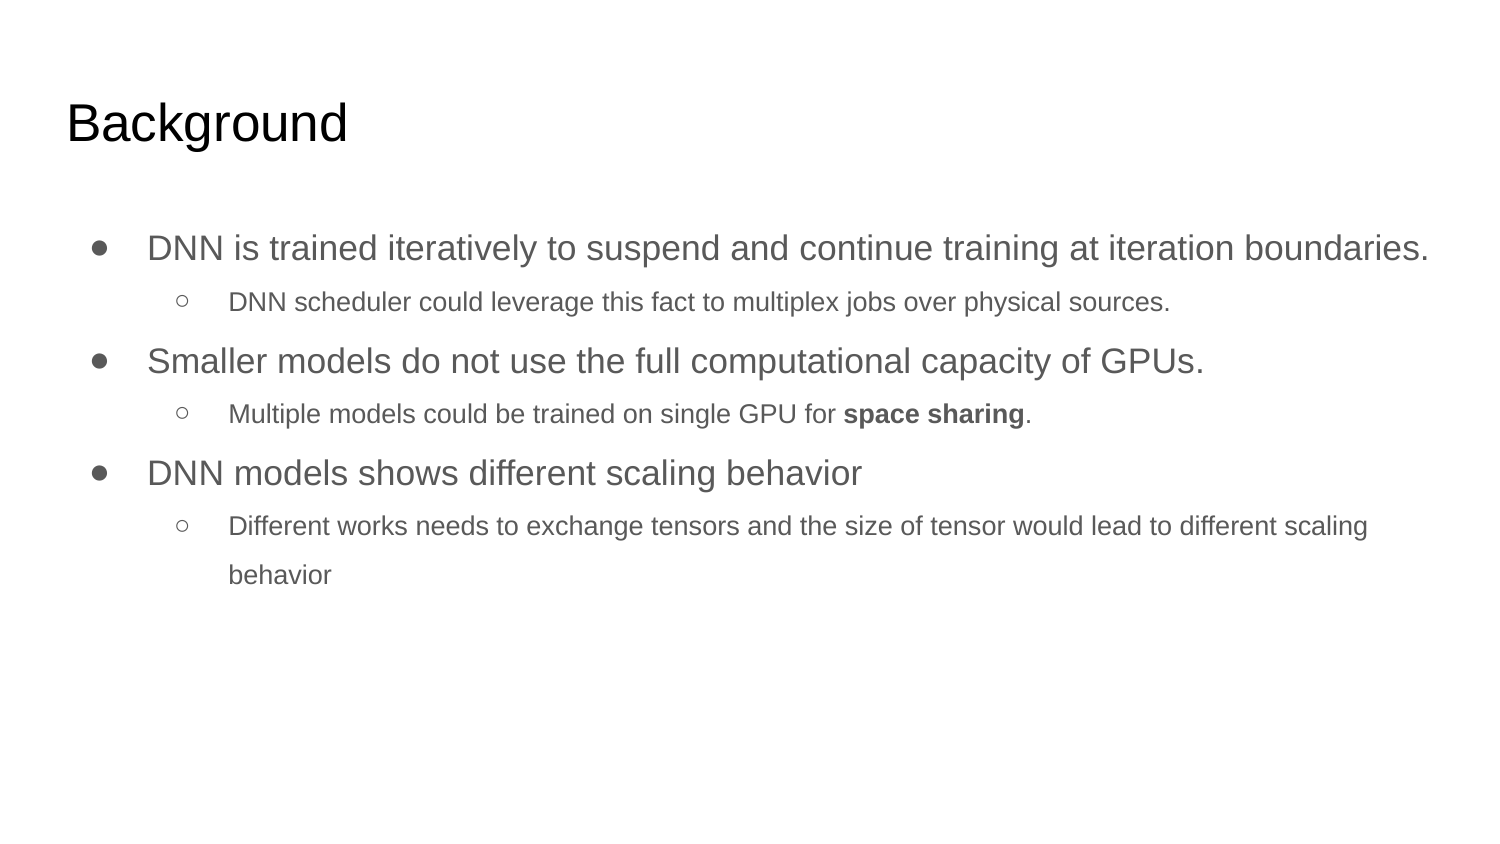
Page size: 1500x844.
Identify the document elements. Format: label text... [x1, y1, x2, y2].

title Background [51, 72, 1449, 167]
list DNN is trained iteratively to suspend and continue training at iteration boundaries. DNN scheduler could leverage this fact to multiplex jobs over physical sources. Smaller models do not use the full computational capacity of GPUs. Multiple models could be trained on single GPU for space sharing. DNN models shows different scaling behavior Different works needs to exchange tensors and the size of tensor would lead to different scaling behavior [51, 189, 1449, 750]
